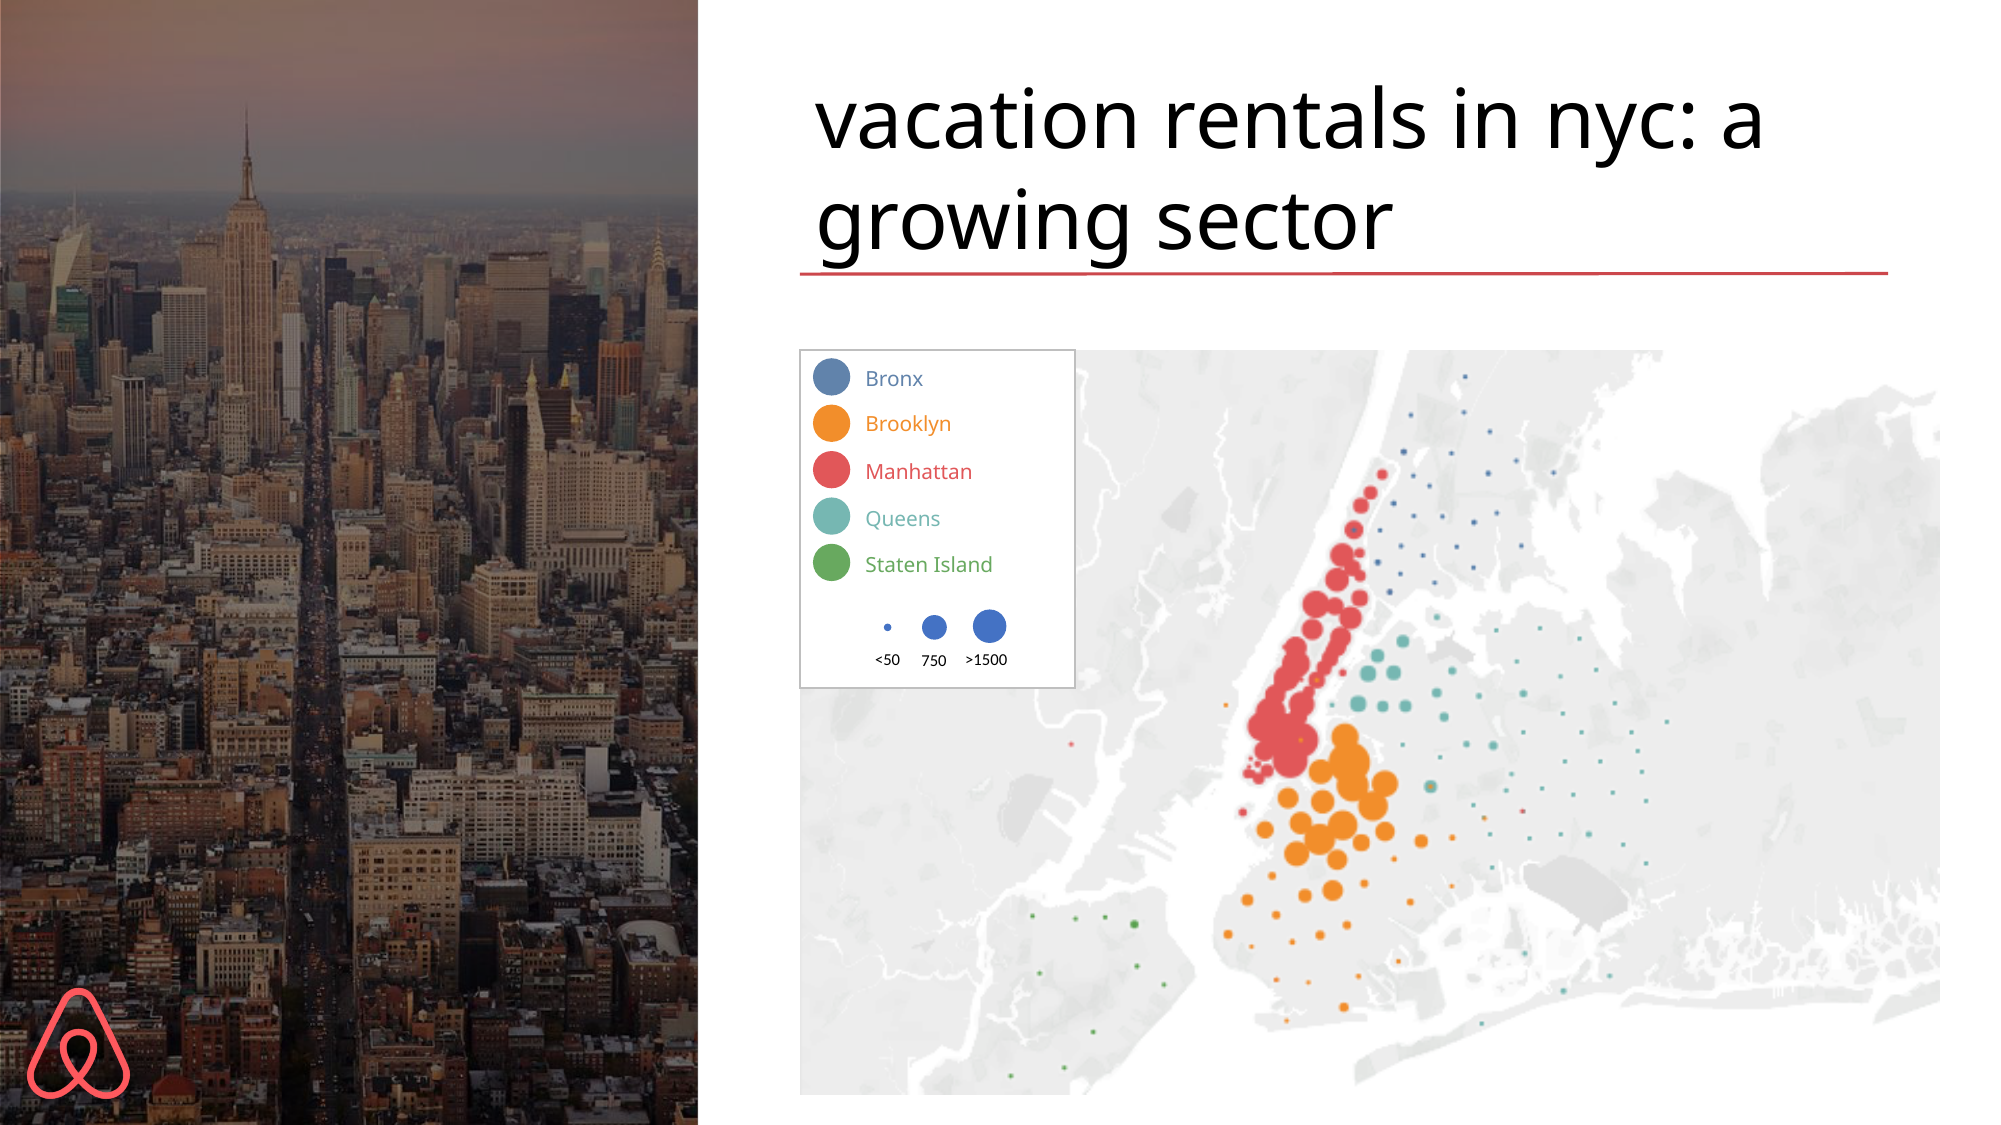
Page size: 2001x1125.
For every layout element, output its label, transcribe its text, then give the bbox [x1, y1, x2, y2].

picture [799, 349, 1940, 1095]
title vacation rentals in nyc: a growing sector [800, 59, 1940, 278]
picture [0, 0, 698, 1125]
